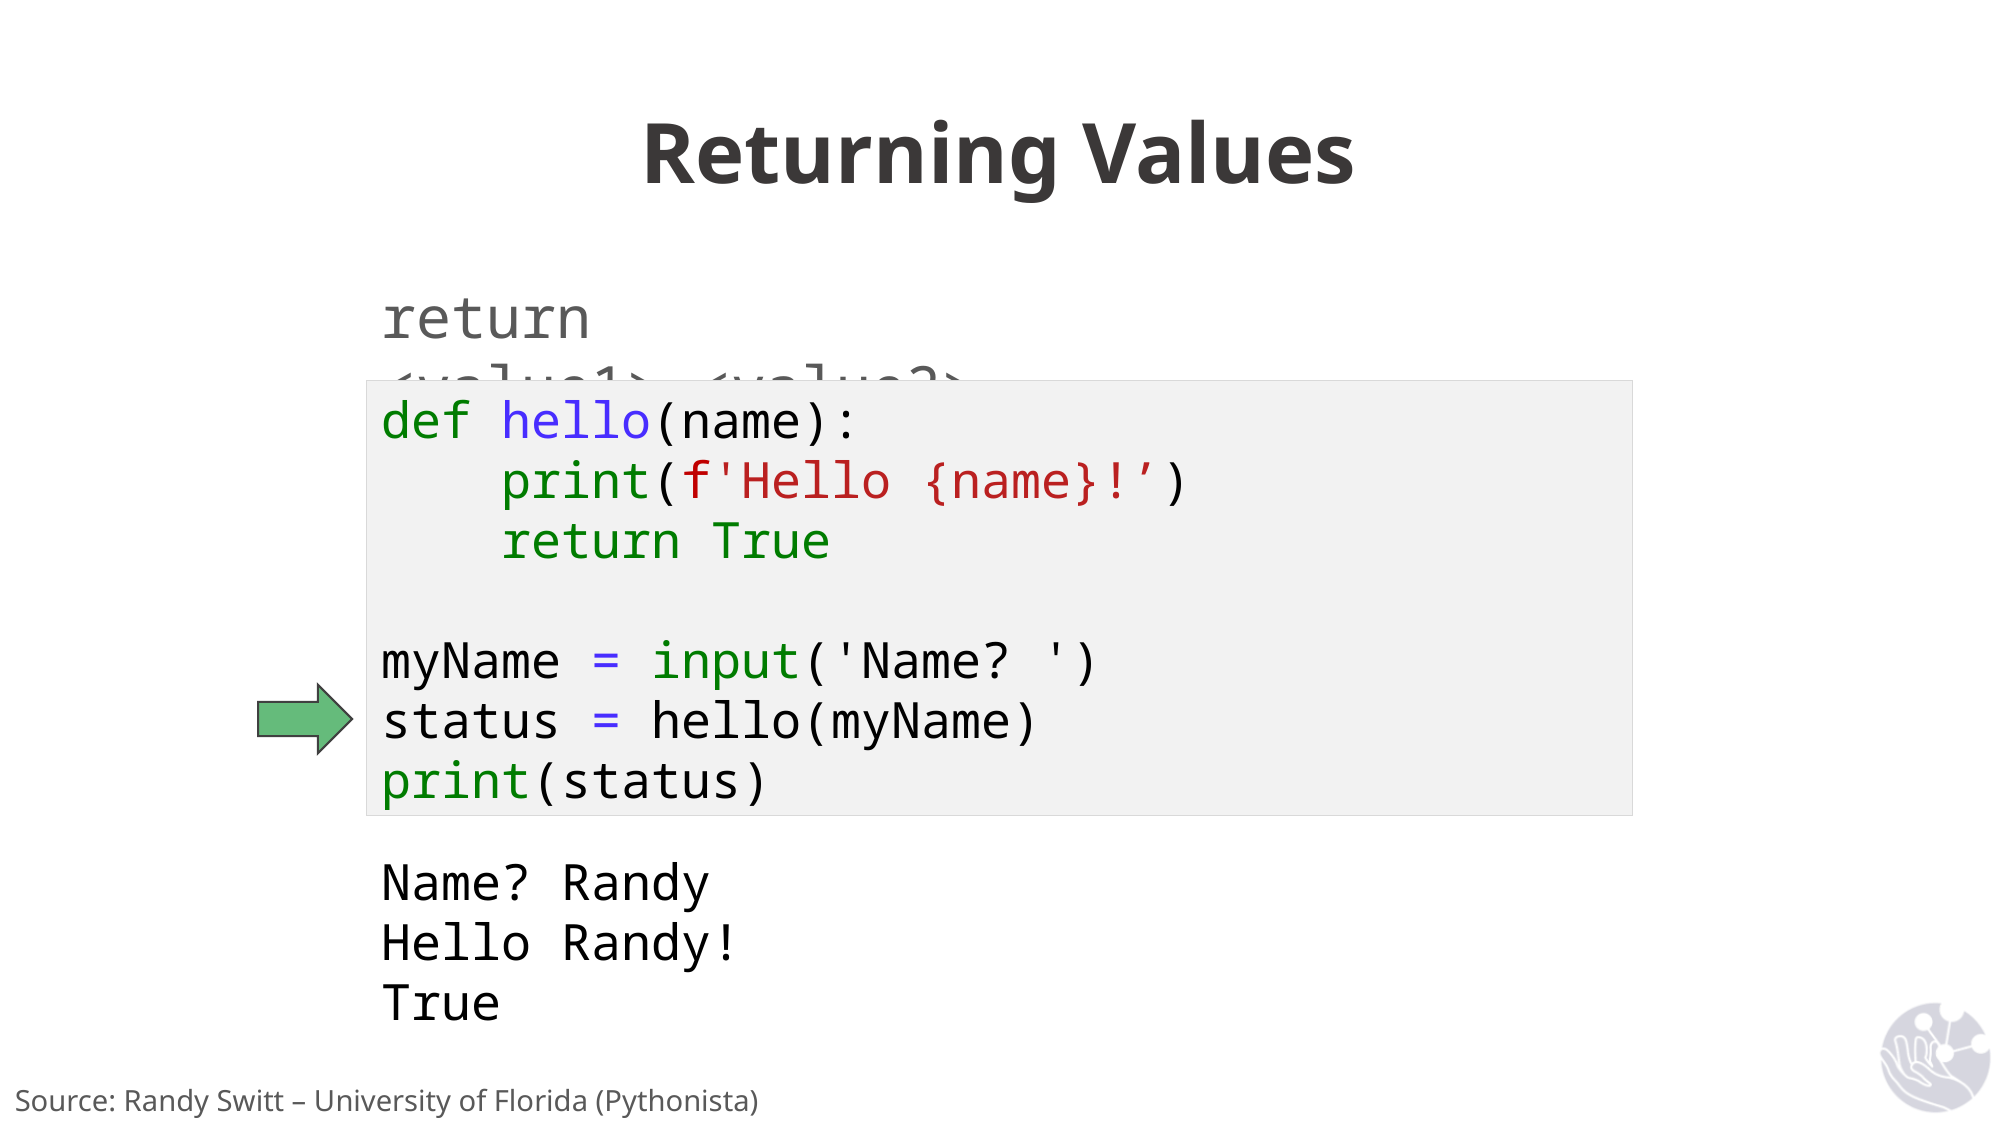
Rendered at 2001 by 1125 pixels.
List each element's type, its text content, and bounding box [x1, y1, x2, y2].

picture [1866, 991, 1998, 1125]
text_box return <value1>,<value2>, . . . [366, 272, 1461, 380]
text_box [257, 682, 354, 756]
text_box def hello(name): print(f'Hello {name}!’) return True myName = input('Name? ') status = hello(myName) print(status) [366, 380, 1633, 816]
text_box Source: Randy Switt – University of Florida (Pythonista) [0, 1074, 1866, 1125]
text_box Name? Randy Hello Randy! True [366, 842, 1633, 1038]
title Returning Values [0, 92, 1998, 311]
